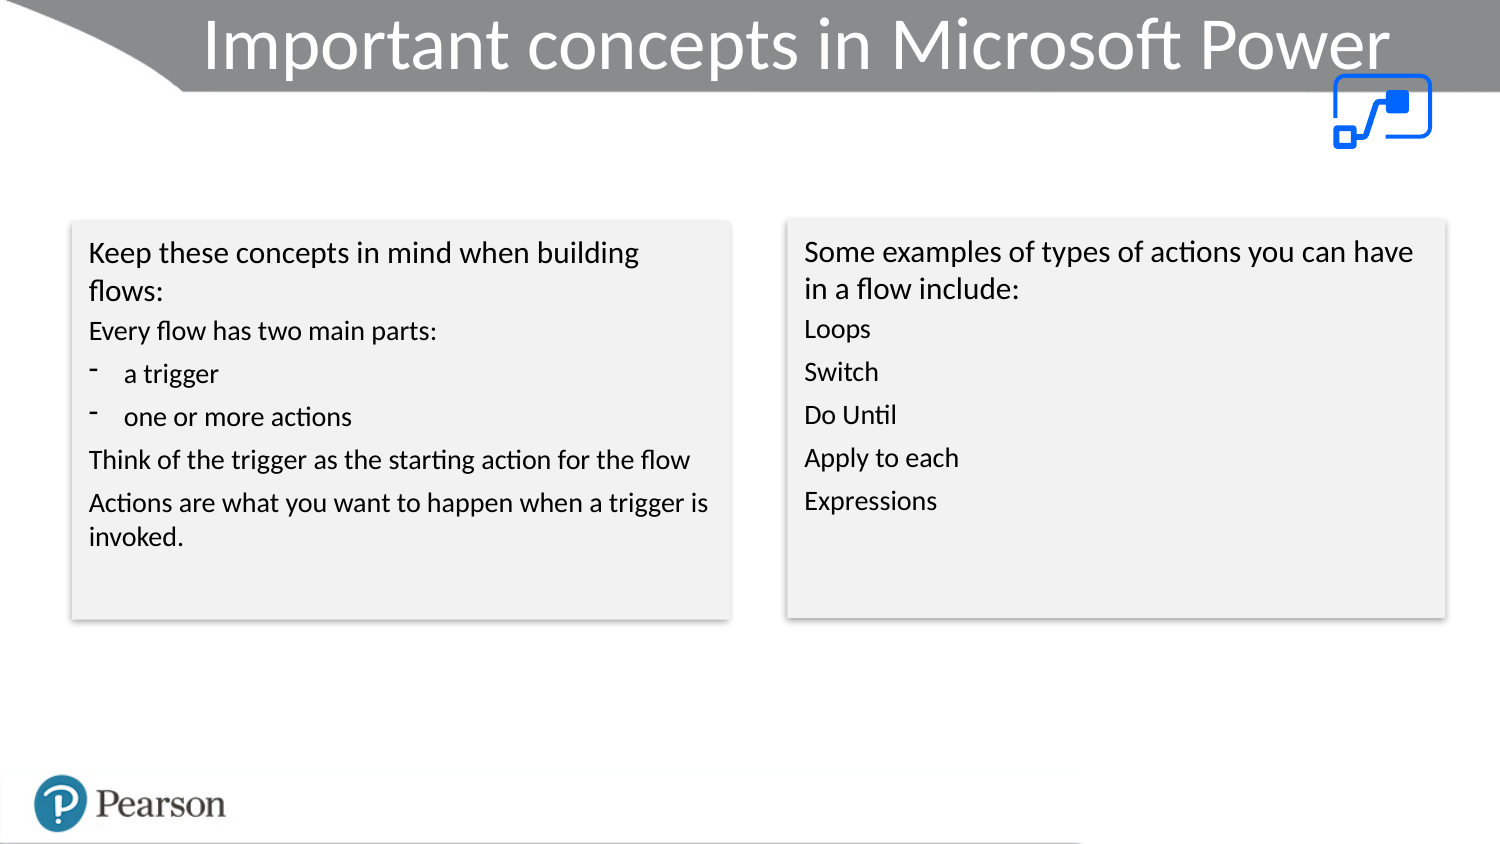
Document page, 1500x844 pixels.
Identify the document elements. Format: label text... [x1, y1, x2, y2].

title Important concepts in Microsoft Power Automate [187, 0, 1426, 79]
text_box Some examples of types of actions you can have in a flow include: Loops Switch Do Until Apply to each Expressions [787, 219, 1446, 619]
text_box Keep these concepts in mind when building flows: Every flow has two main parts: a trigger one or more actions Think of the trigger as the starting action for the flow Actions are what you want to happen when a trigger is invoked. [71, 221, 731, 620]
picture [0, 0, 1500, 844]
